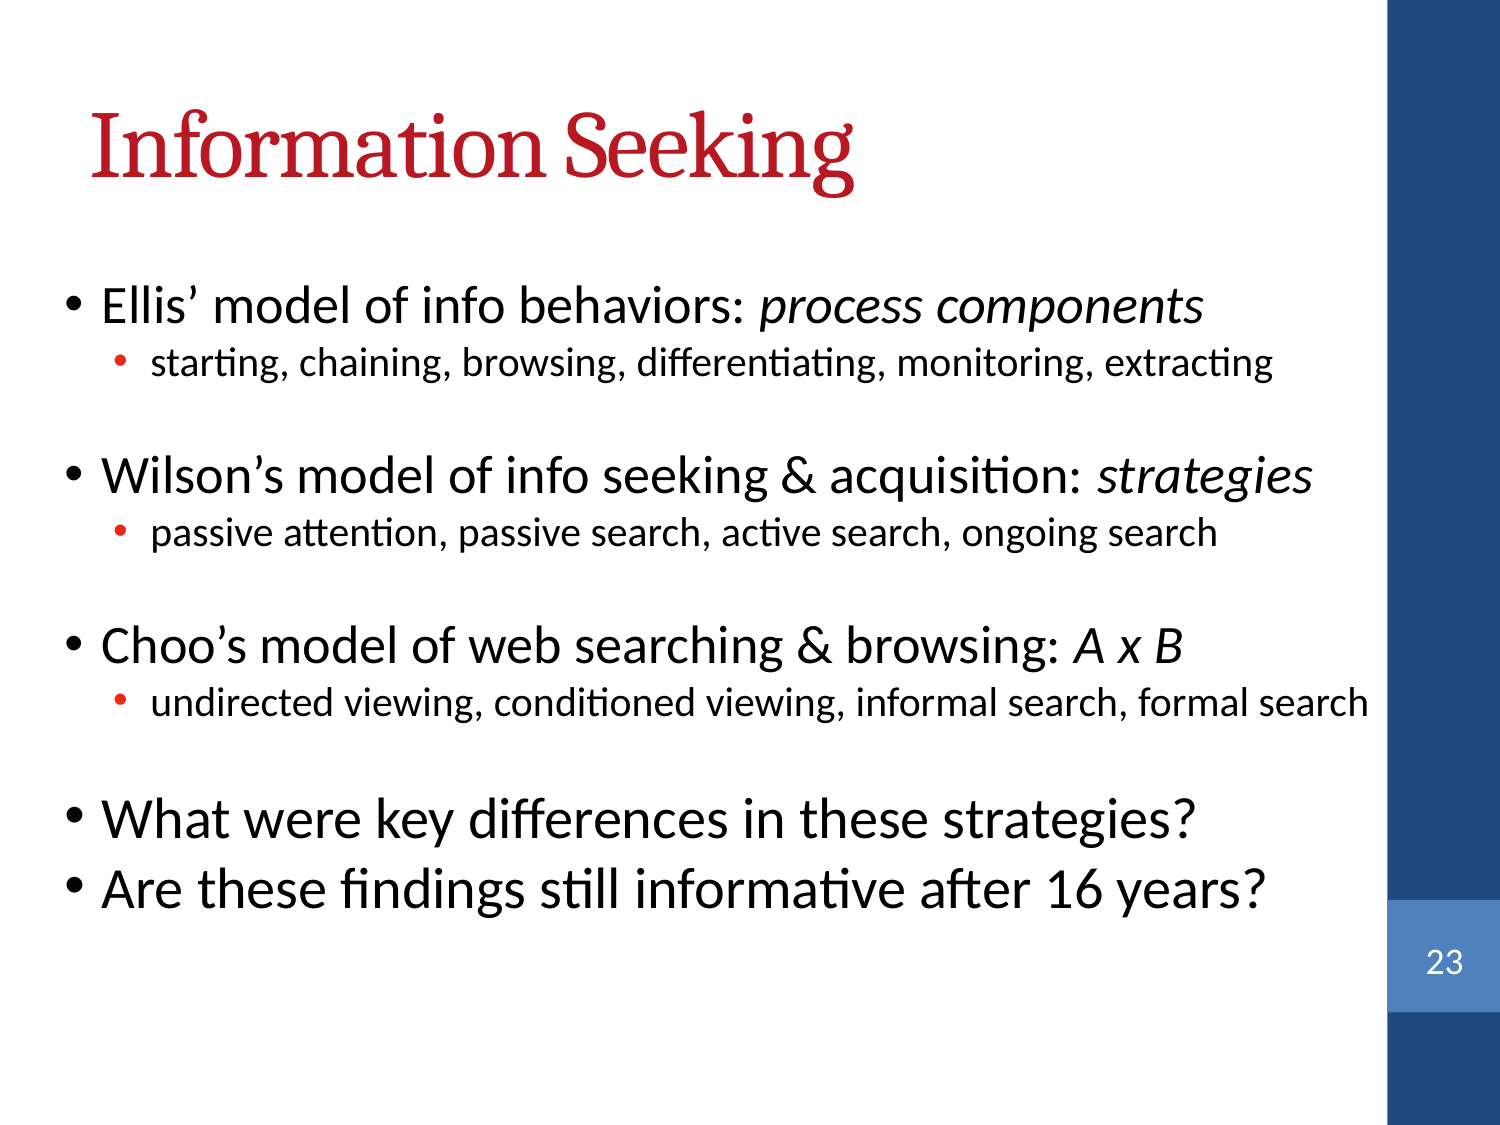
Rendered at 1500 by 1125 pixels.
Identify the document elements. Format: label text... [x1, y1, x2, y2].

text_box <number> [1399, 926, 1490, 992]
text_box Ellis’ model of info behaviors: process components starting, chaining, browsing, differentiating, monitoring, extracting Wilson’s model of info seeking & acquisition: strategies passive attention, passive search, active search, ongoing search Choo’s model of web searching & browsing: A x B undirected viewing, conditioned viewing, informal search, formal search What were key differences in these strategies? Are these findings still informative after 16 years? [30, 262, 1426, 1099]
text_box Information Seeking [74, 45, 1325, 233]
